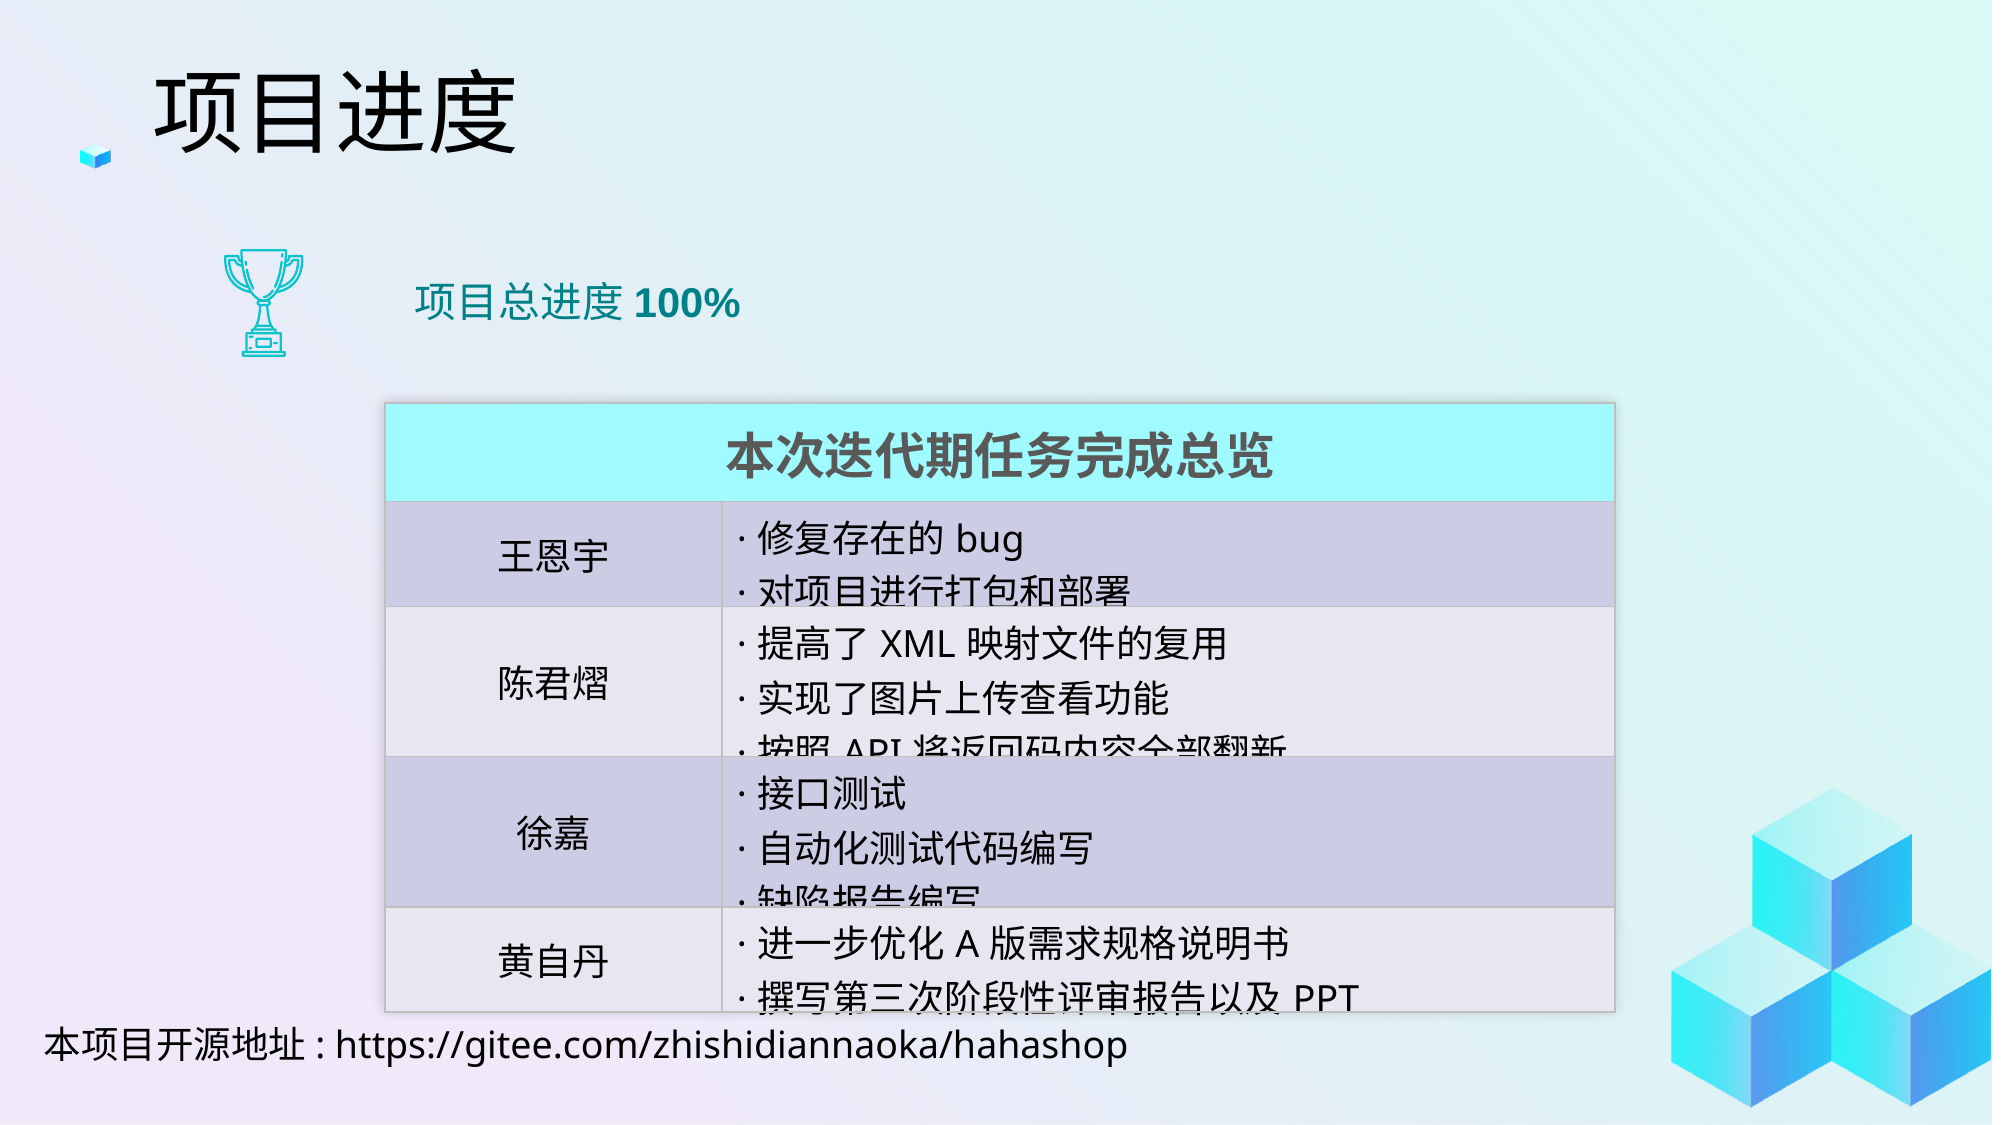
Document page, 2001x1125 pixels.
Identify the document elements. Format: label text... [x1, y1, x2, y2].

title 项目进度 [137, 59, 1863, 278]
picture [46, 123, 132, 207]
table_cell 徐嘉 [386, 757, 721, 906]
table_header 本次迭代期任务完成总览 [386, 404, 1614, 501]
text_box 本项目开源地址: https://gitee.com/zhishidiannaoka/hahashop [29, 1013, 1145, 1074]
table_cell ·提高了XML映射文件的复用 ·实现了图片上传查看功能 ·按照API将返回码内容全部翻新 [723, 607, 1614, 756]
text_box 项目总进度100% [400, 268, 830, 334]
table_cell 陈君熠 [386, 607, 721, 756]
table_cell 王恩宇 [386, 502, 721, 606]
table_cell ·修复存在的bug ·对项目进行打包和部署 [723, 502, 1614, 606]
table_cell ·接口测试 ·自动化测试代码编写 ·缺陷报告编写 [723, 757, 1614, 906]
table_cell 黄自丹 [386, 908, 721, 1011]
text_box [0, 0, 1989, 1121]
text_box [224, 249, 304, 357]
table_cell ·进一步优化A版需求规格说明书 ·撰写第三次阶段性评审报告以及PPT [723, 908, 1614, 1011]
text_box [1642, 772, 2000, 1125]
